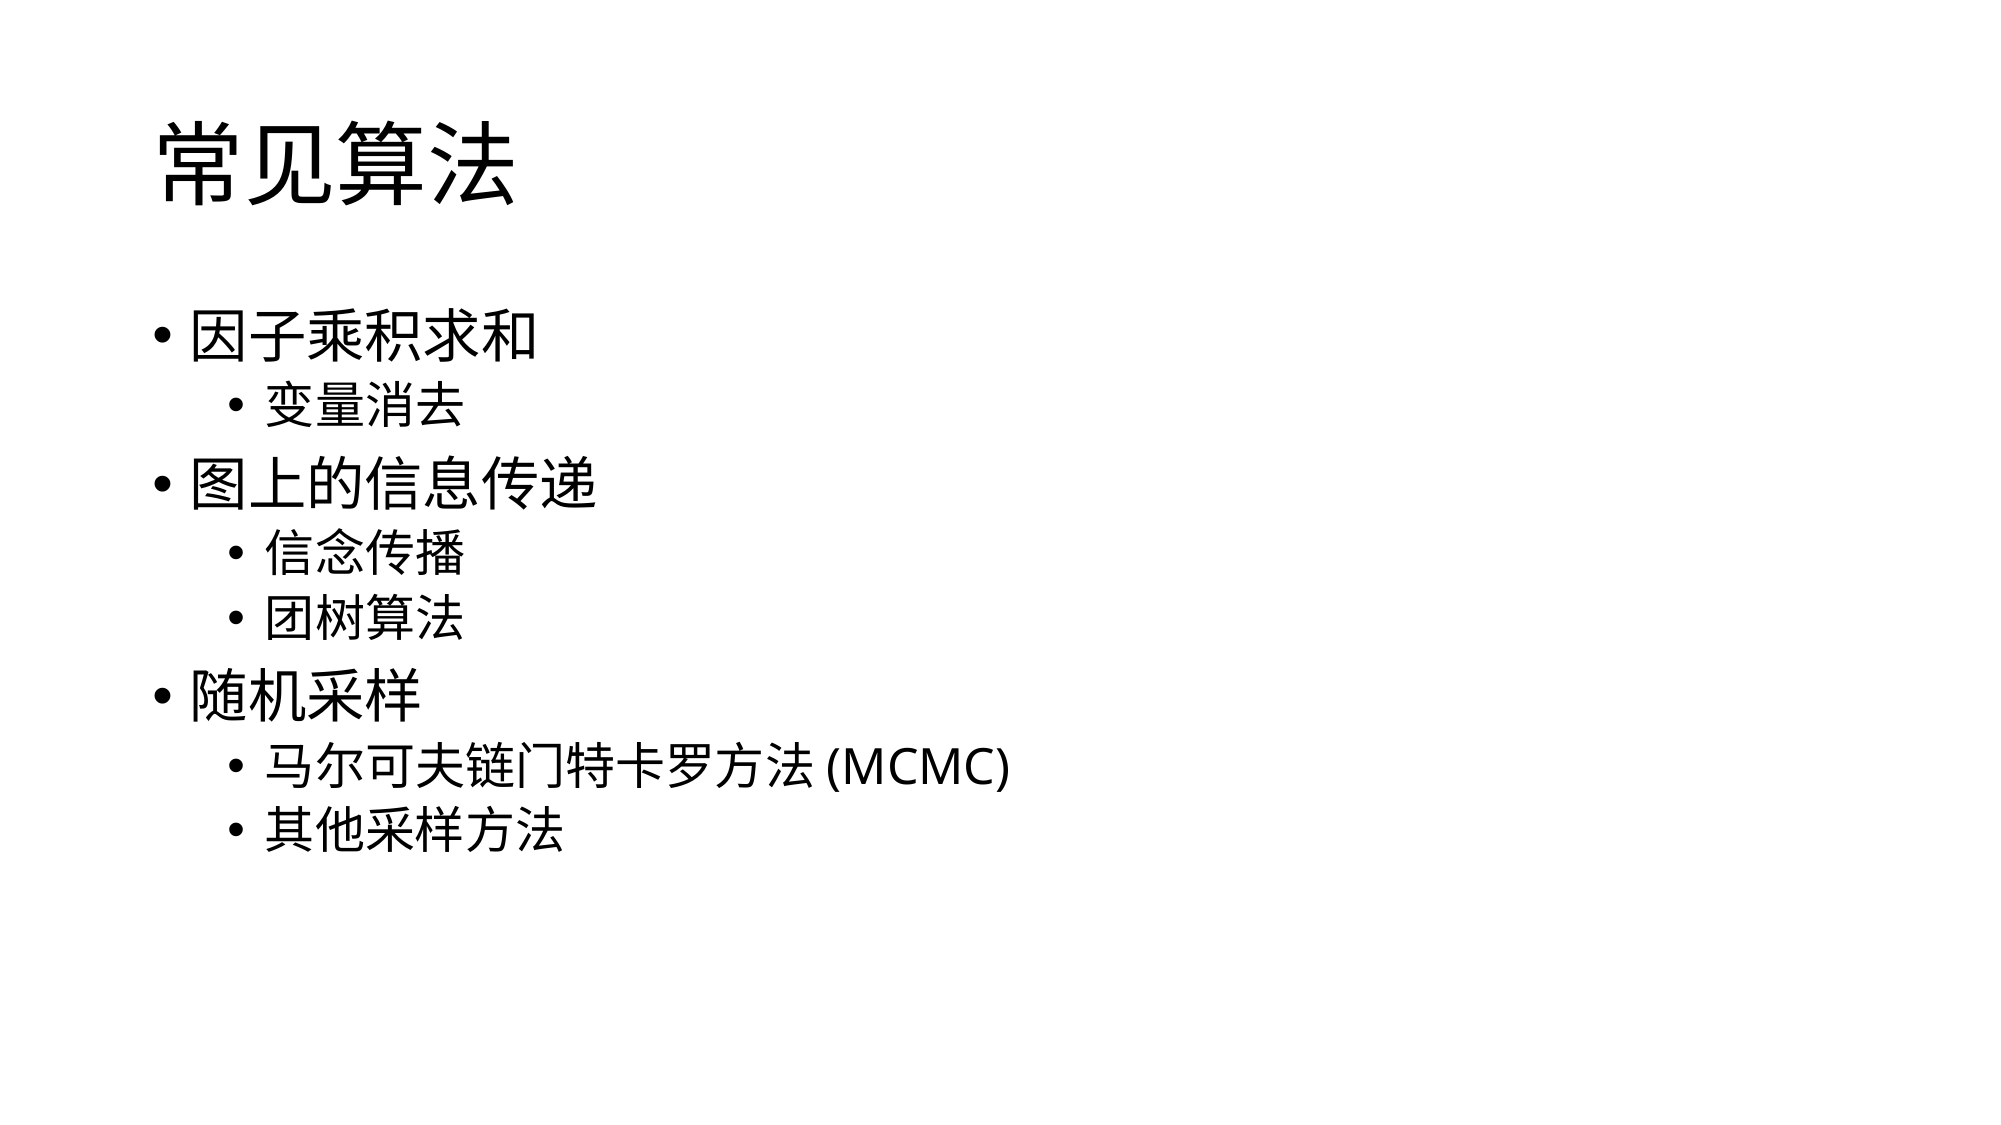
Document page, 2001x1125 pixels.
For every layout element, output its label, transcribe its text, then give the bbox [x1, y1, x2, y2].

list 因子乘积求和 变量消去 图上的信息传递 信念传播 团树算法 随机采样 马尔可夫链门特卡罗方法(MCMC) 其他采样方法 [137, 299, 1863, 1014]
title 常见算法 [137, 59, 1863, 278]
